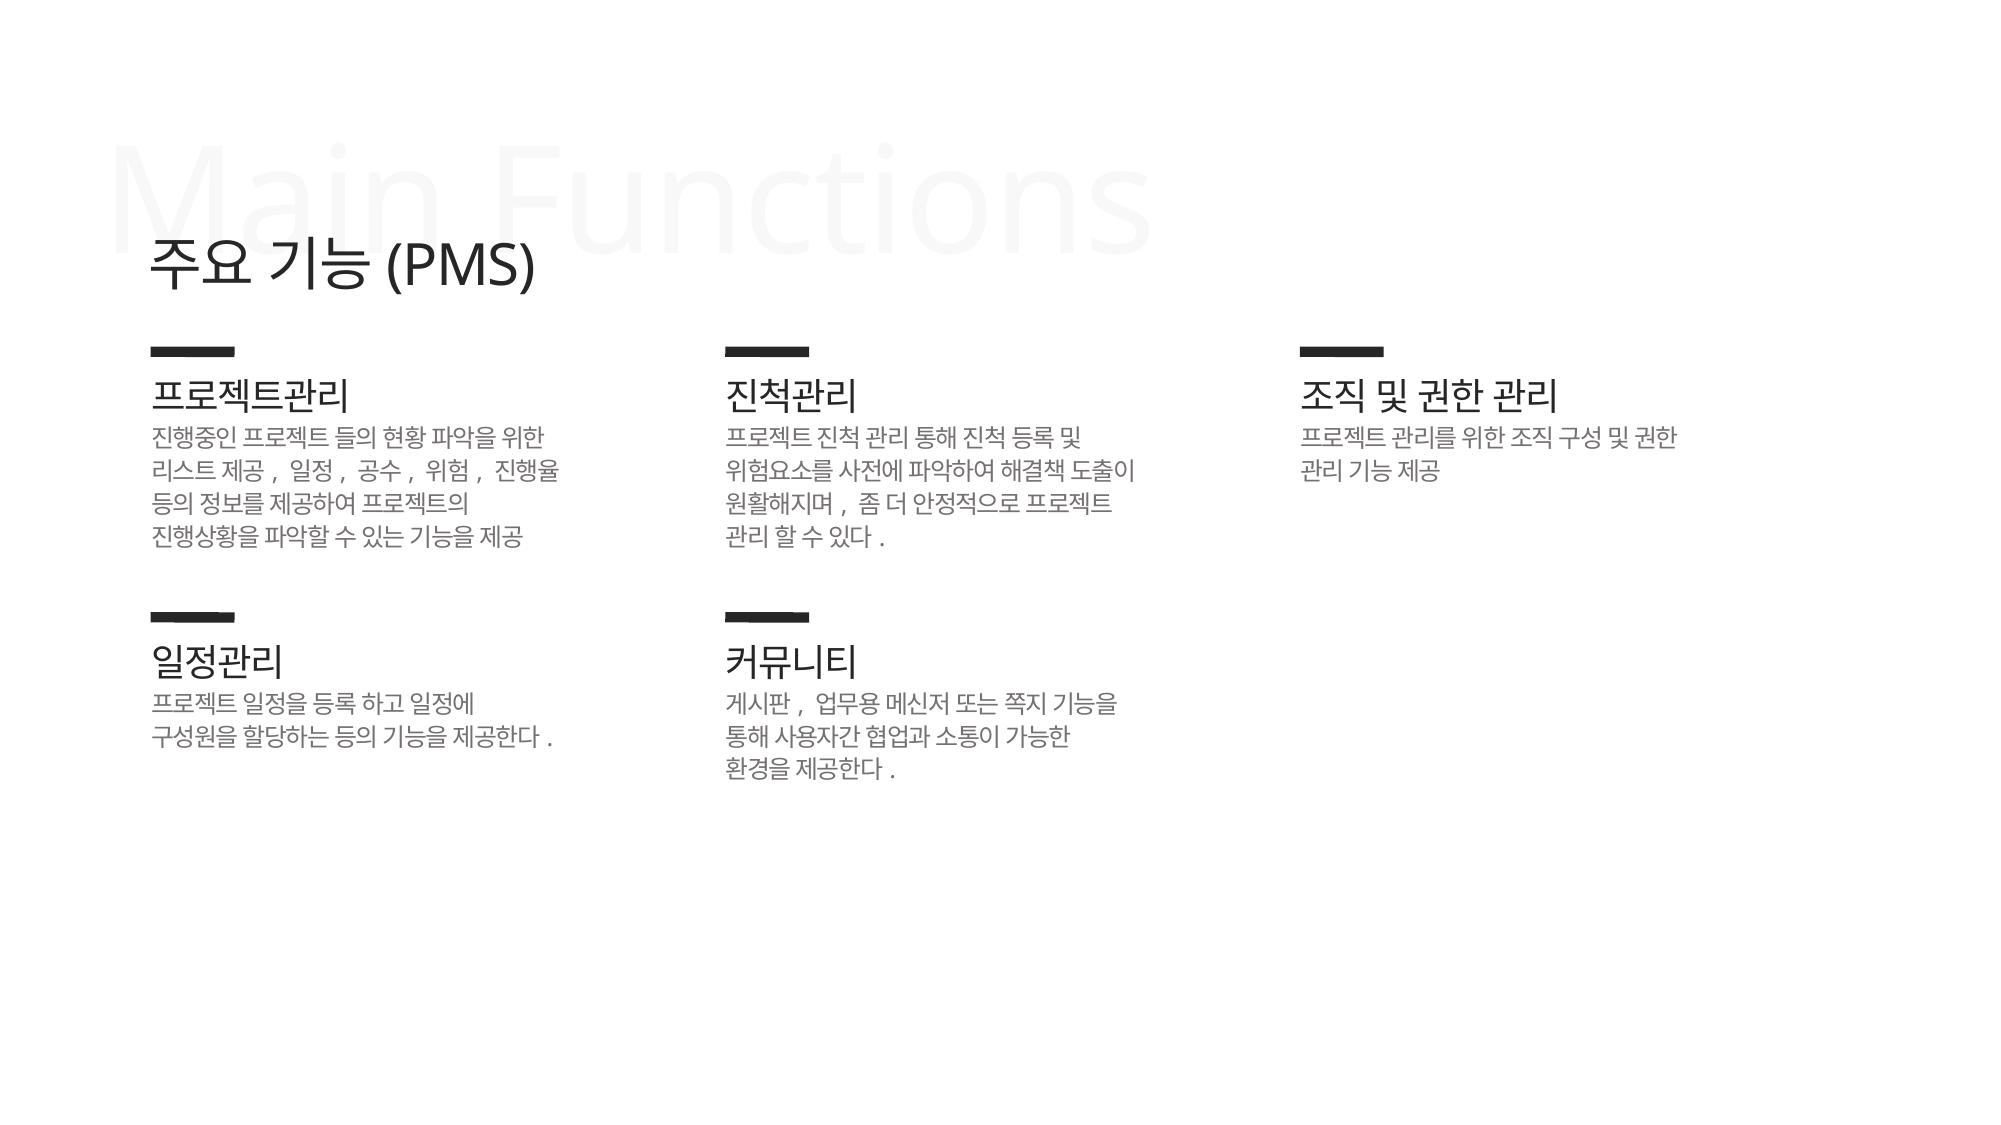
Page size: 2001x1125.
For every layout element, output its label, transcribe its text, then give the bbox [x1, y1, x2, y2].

text_box Main Functions [101, 85, 1303, 284]
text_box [151, 617, 563, 752]
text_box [151, 351, 563, 554]
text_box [725, 617, 1138, 786]
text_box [725, 351, 1138, 554]
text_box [148, 174, 889, 299]
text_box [1300, 351, 1712, 484]
